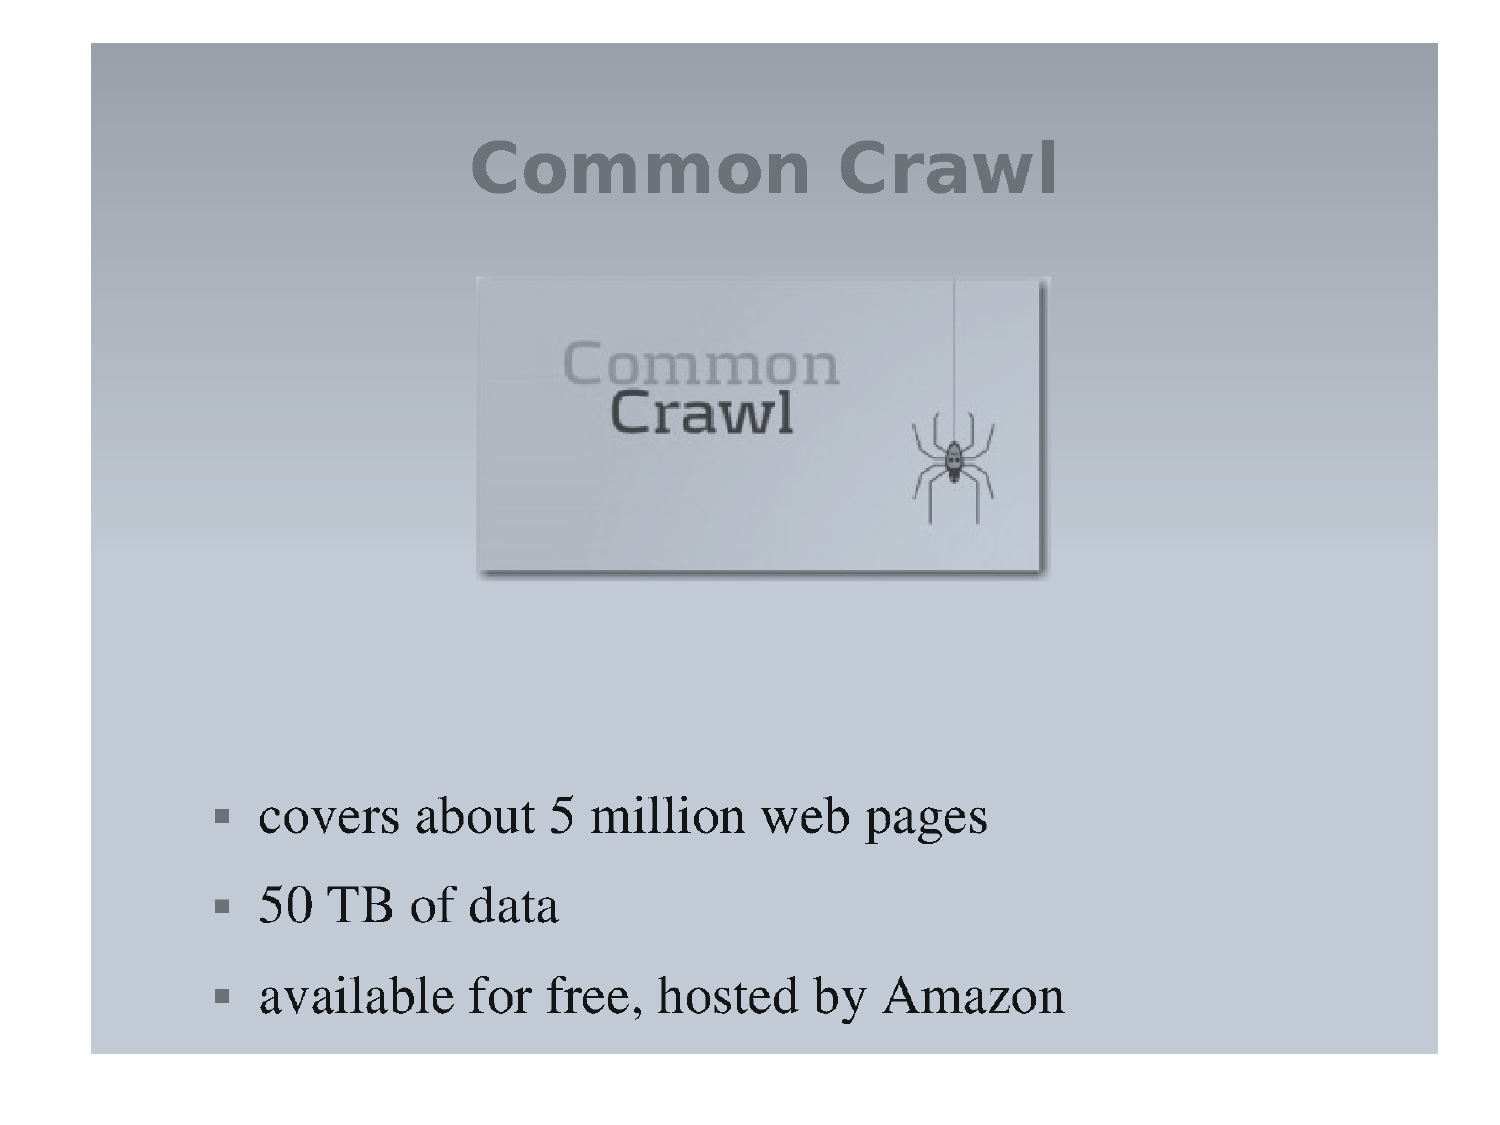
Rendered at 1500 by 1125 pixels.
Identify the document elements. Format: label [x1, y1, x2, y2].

picture [91, 43, 1439, 1054]
